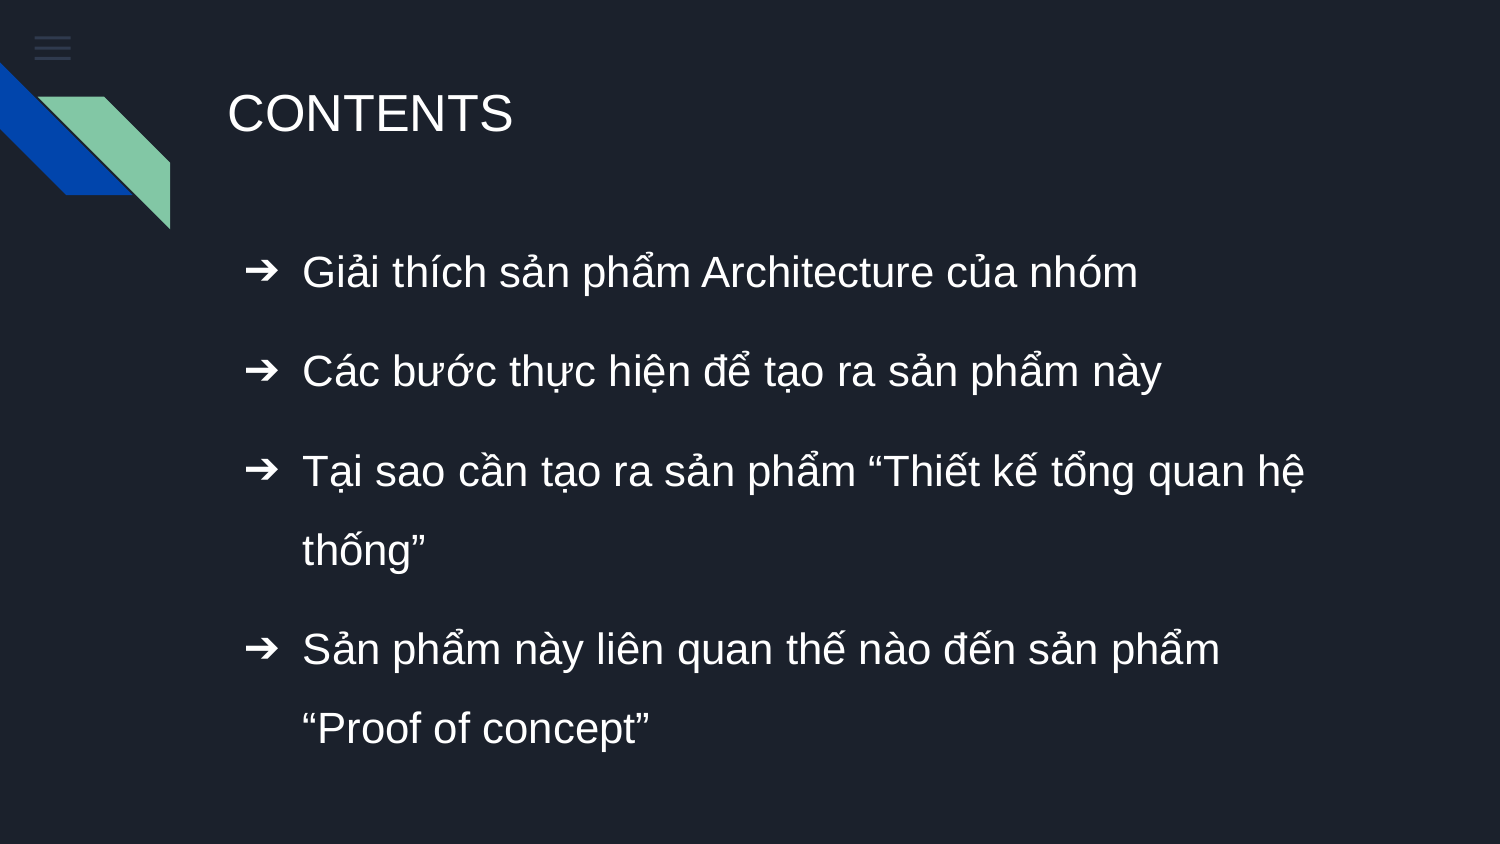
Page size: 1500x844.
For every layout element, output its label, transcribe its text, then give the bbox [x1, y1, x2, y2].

list Giải thích sản phẩm Architecture của nhóm Các bước thực hiện để tạo ra sản phẩm này Tại sao cần tạo ra sản phẩm “Thiết kế tổng quan hệ thống” Sản phẩm này liên quan thế nào đến sản phẩm “Proof of concept” [212, 202, 1368, 769]
title CONTENTS [212, 64, 1368, 202]
